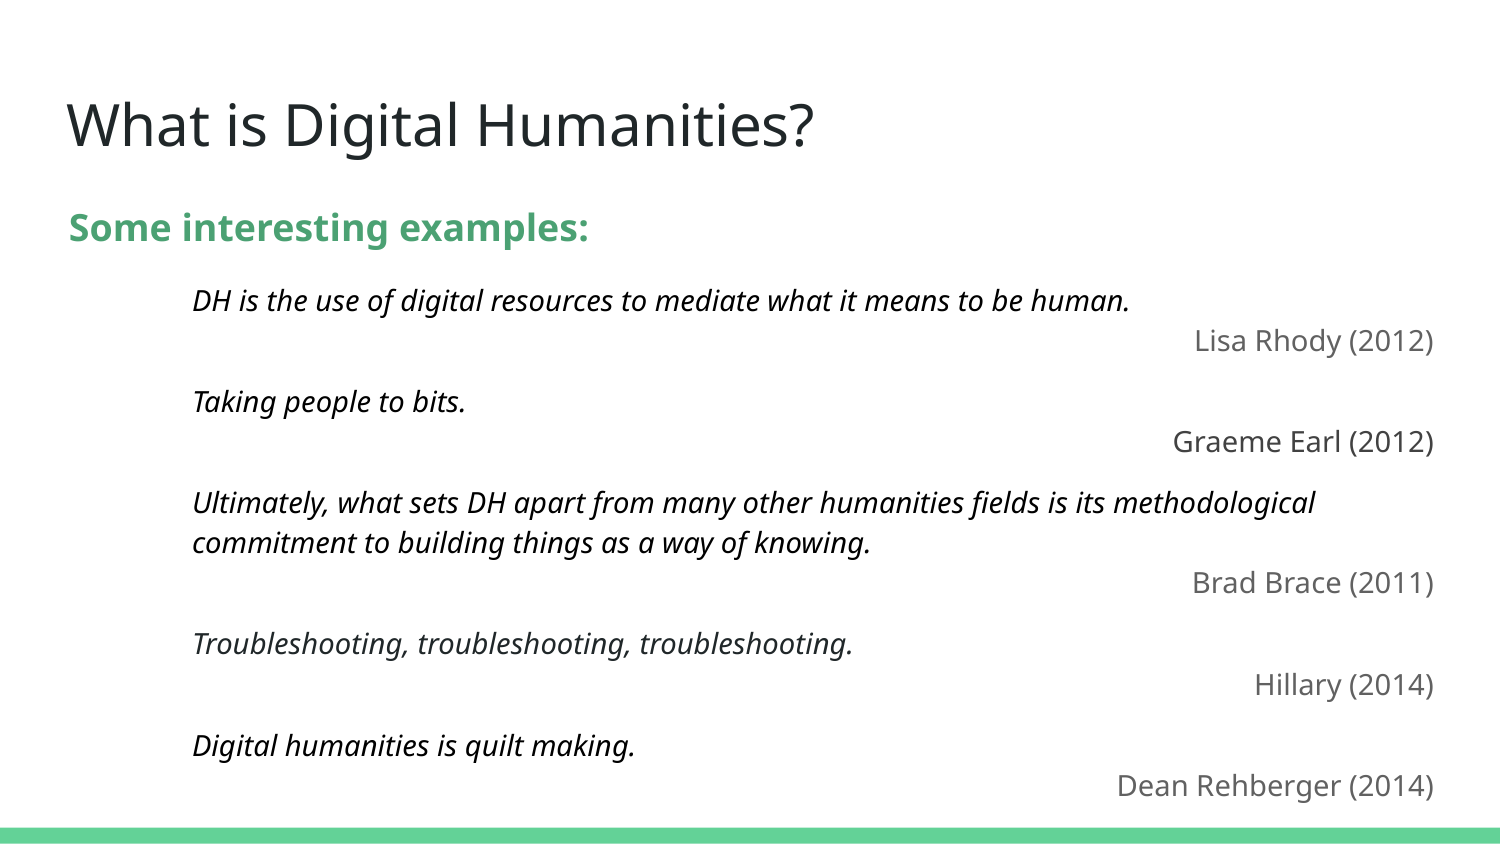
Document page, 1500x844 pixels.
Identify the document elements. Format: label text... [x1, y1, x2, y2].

text_box Some interesting examples: [53, 189, 1449, 262]
title What is Digital Humanities? [51, 72, 1449, 167]
list DH is the use of digital resources to mediate what it means to be human. Lisa Rhody (2012) Taking people to bits. Graeme Earl (2012) Ultimately, what sets DH apart from many other humanities fields is its methodological commitment to building things as a way of knowing. Brad Brace (2011) Troubleshooting, troubleshooting, troubleshooting. Hillary (2014) Digital humanities is quilt making. Dean Rehberger (2014) [177, 262, 1449, 750]
